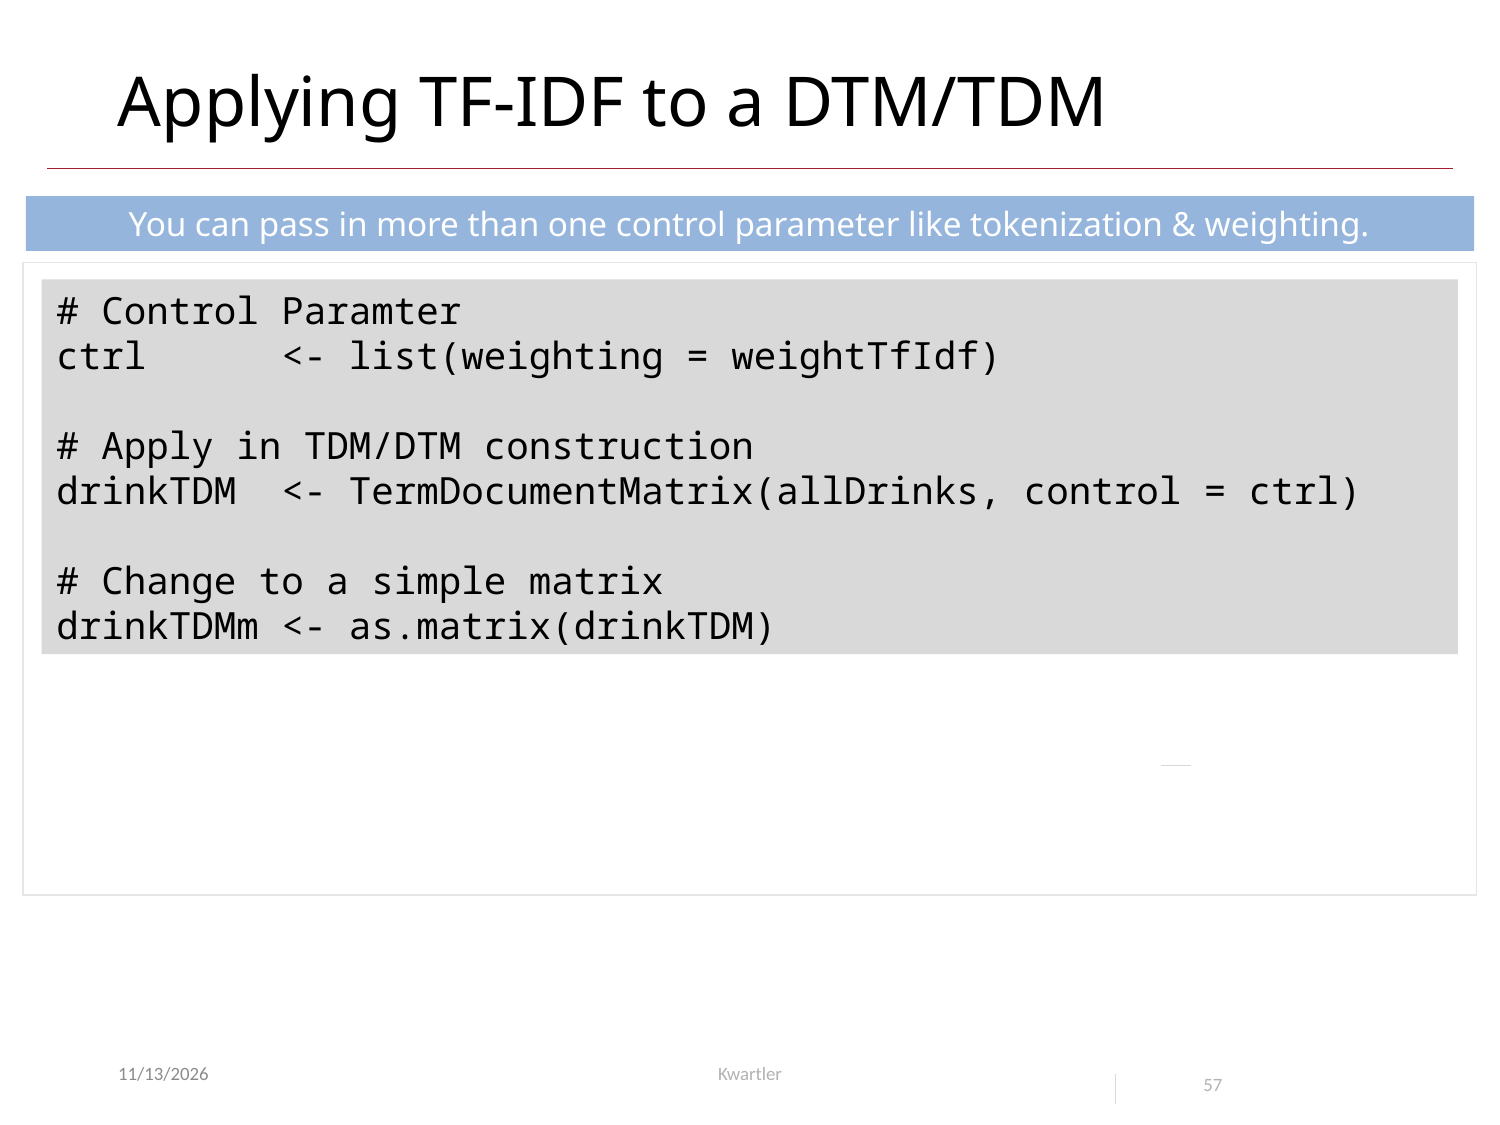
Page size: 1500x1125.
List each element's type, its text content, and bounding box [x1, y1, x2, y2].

slide_number 57 [1188, 1042, 1330, 1103]
footer Kwartler [496, 1042, 1004, 1103]
text_box You can pass in more than one control parameter like tokenization & weighting. [25, 196, 1475, 251]
title Applying TF-IDF to a DTM/TDM [103, 59, 1397, 157]
text_box # Control Paramter ctrl <- list(weighting = weightTfIdf) # Apply in TDM/DTM construction drinkTDM <- TermDocumentMatrix(allDrinks, control = ctrl) # Change to a simple matrix drinkTDMm <- as.matrix(drinkTDM) [41, 279, 1458, 655]
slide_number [103, 1042, 441, 1103]
text_box [22, 261, 1478, 896]
